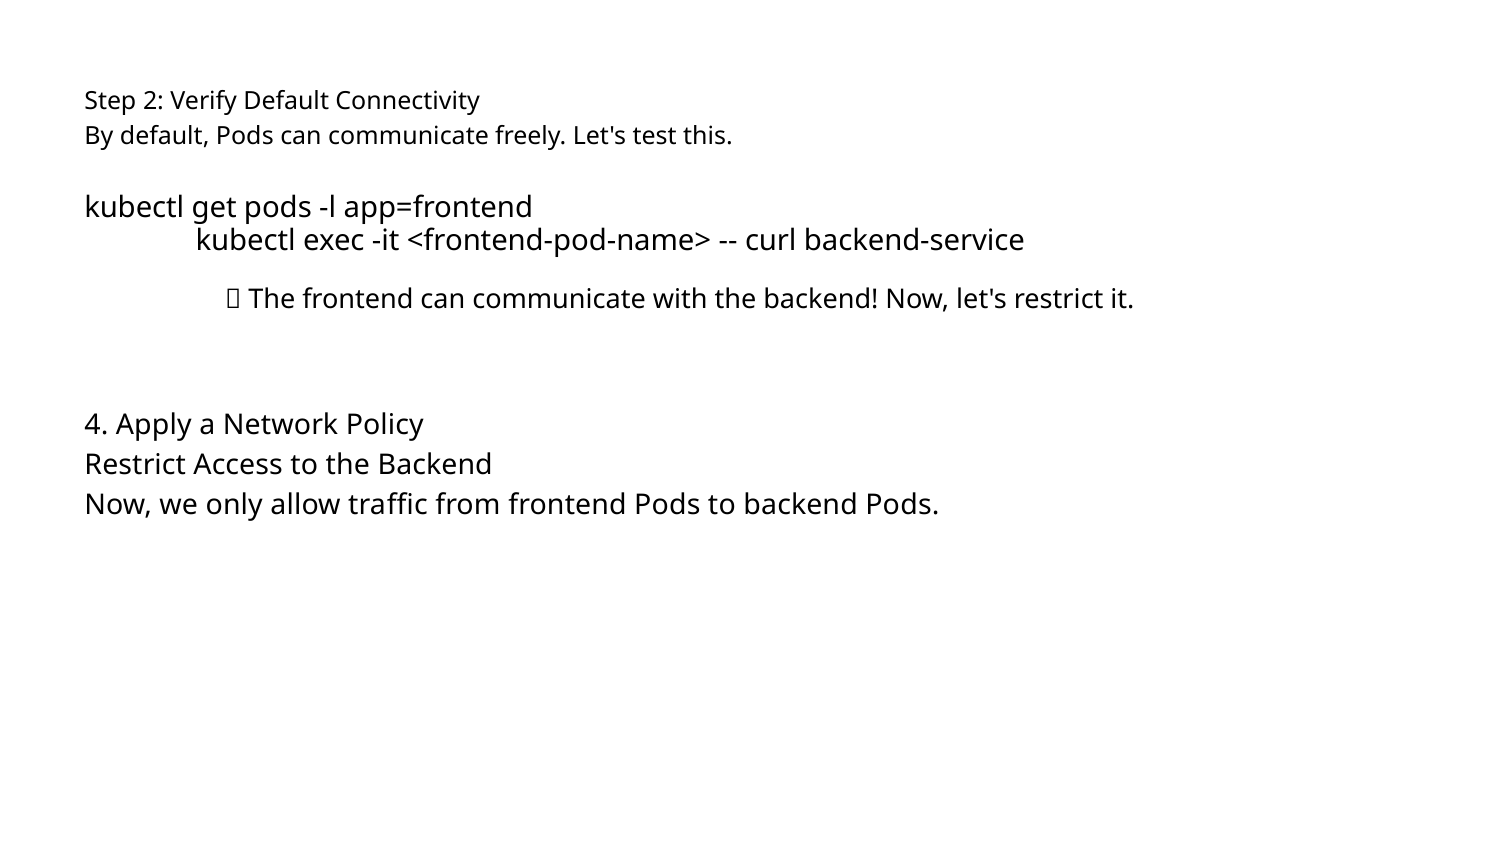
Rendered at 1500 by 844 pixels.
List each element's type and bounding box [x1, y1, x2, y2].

text_box [84, 79, 939, 150]
text_box [84, 275, 1275, 314]
text_box [84, 182, 1138, 257]
text_box [84, 399, 1153, 521]
